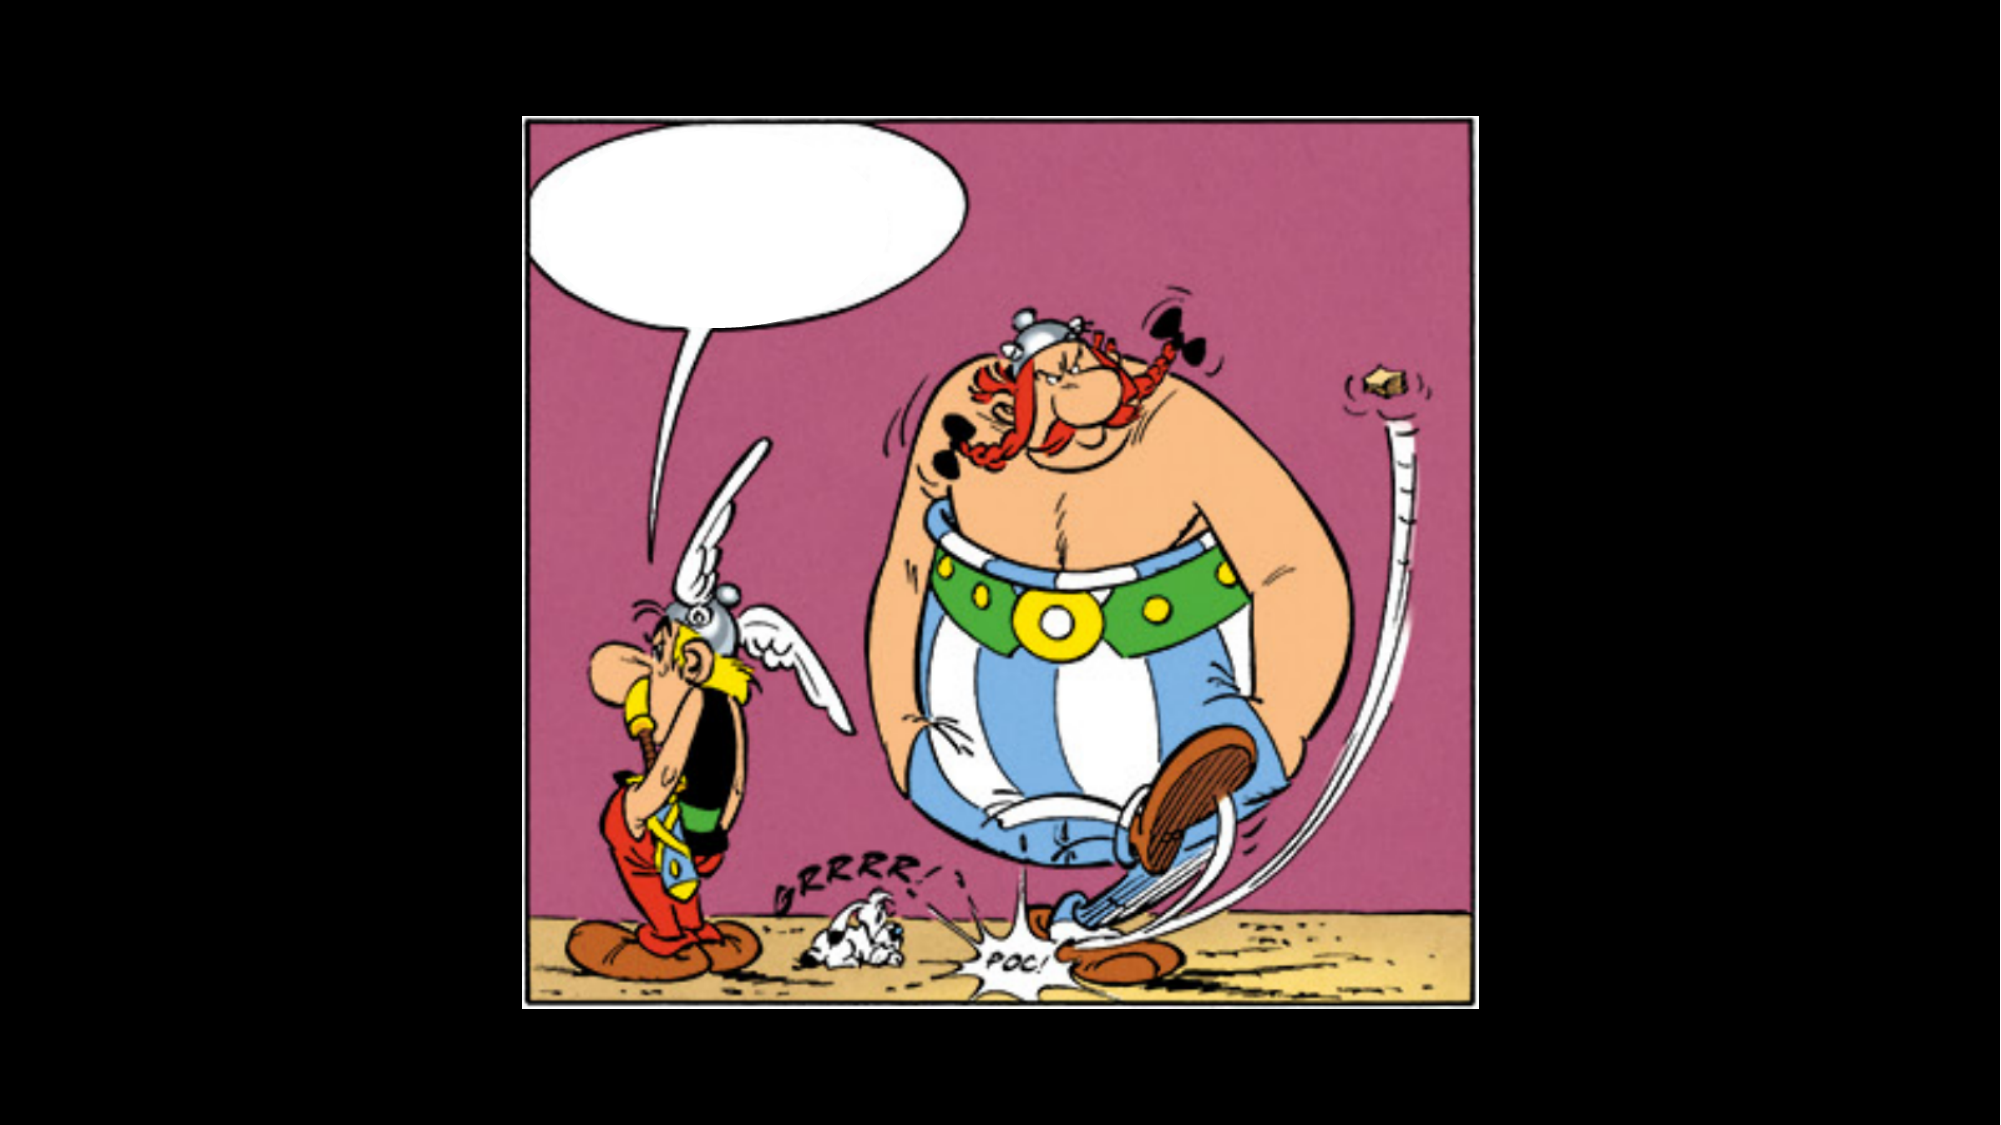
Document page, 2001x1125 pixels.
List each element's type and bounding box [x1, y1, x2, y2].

picture [522, 116, 1479, 1009]
